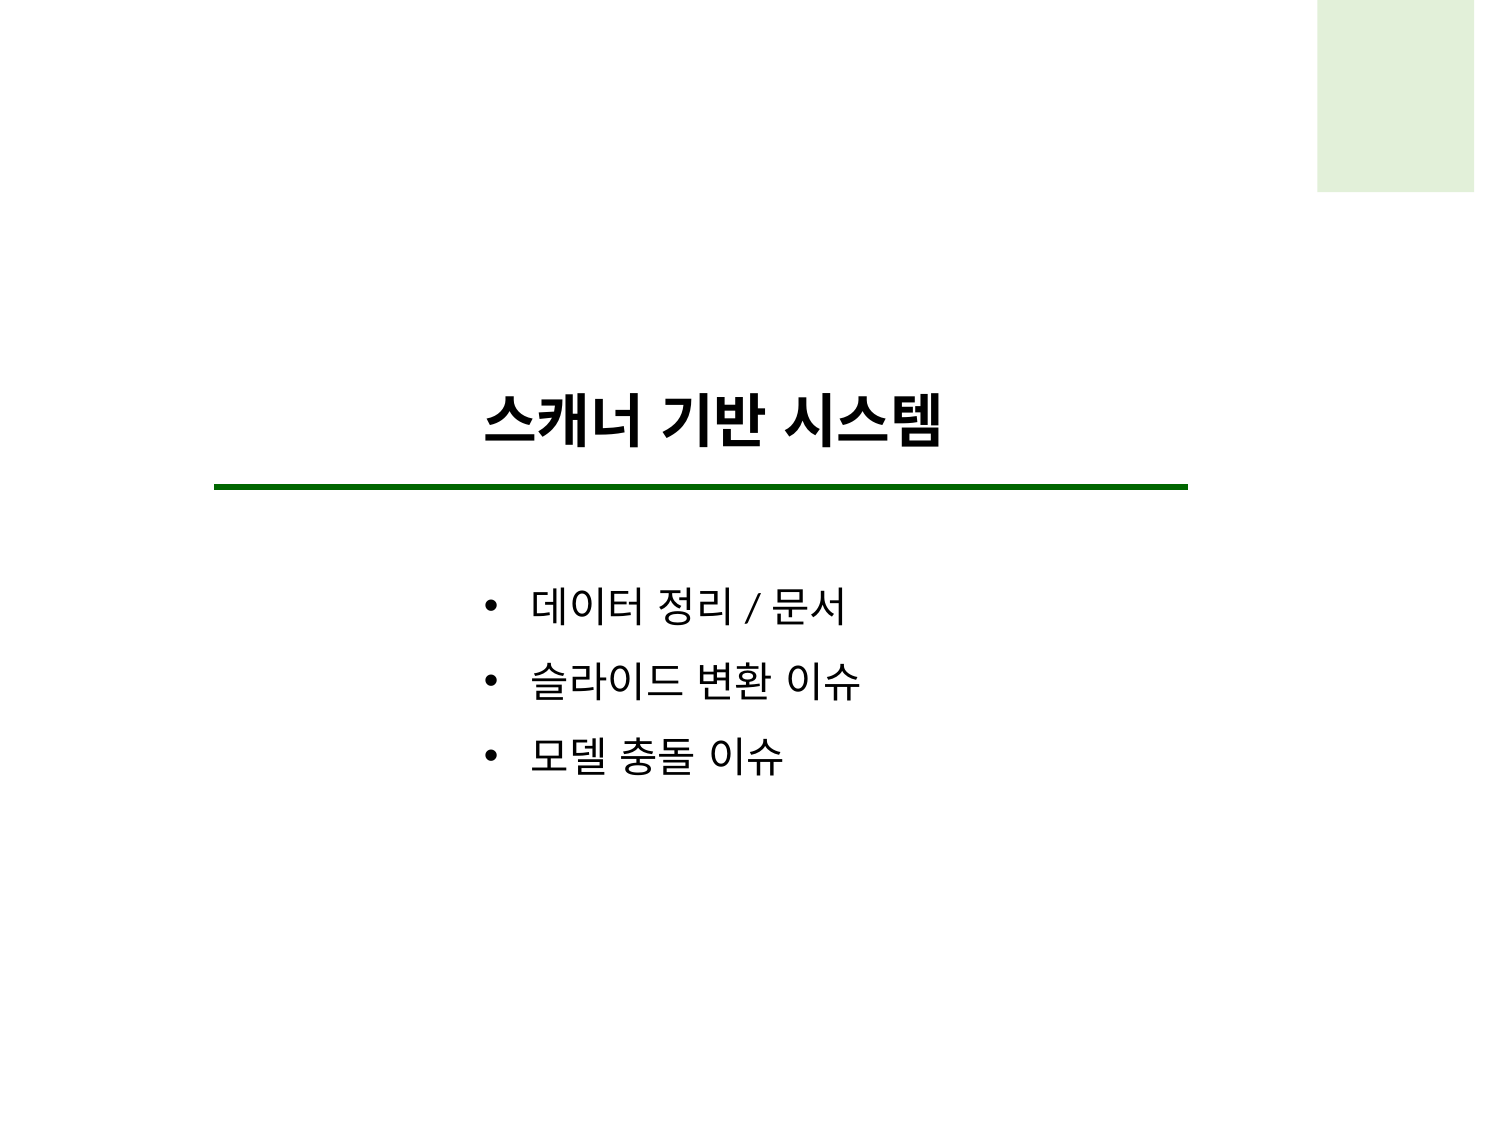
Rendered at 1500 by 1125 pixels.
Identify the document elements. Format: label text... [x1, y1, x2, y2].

text_box 데이터 정리/문서 슬라이드 변환 이슈 모델 충돌 이슈 [394, 548, 955, 788]
text_box 스캐너 기반 시스템 [109, 376, 1318, 462]
text_box [1316, 0, 1475, 193]
